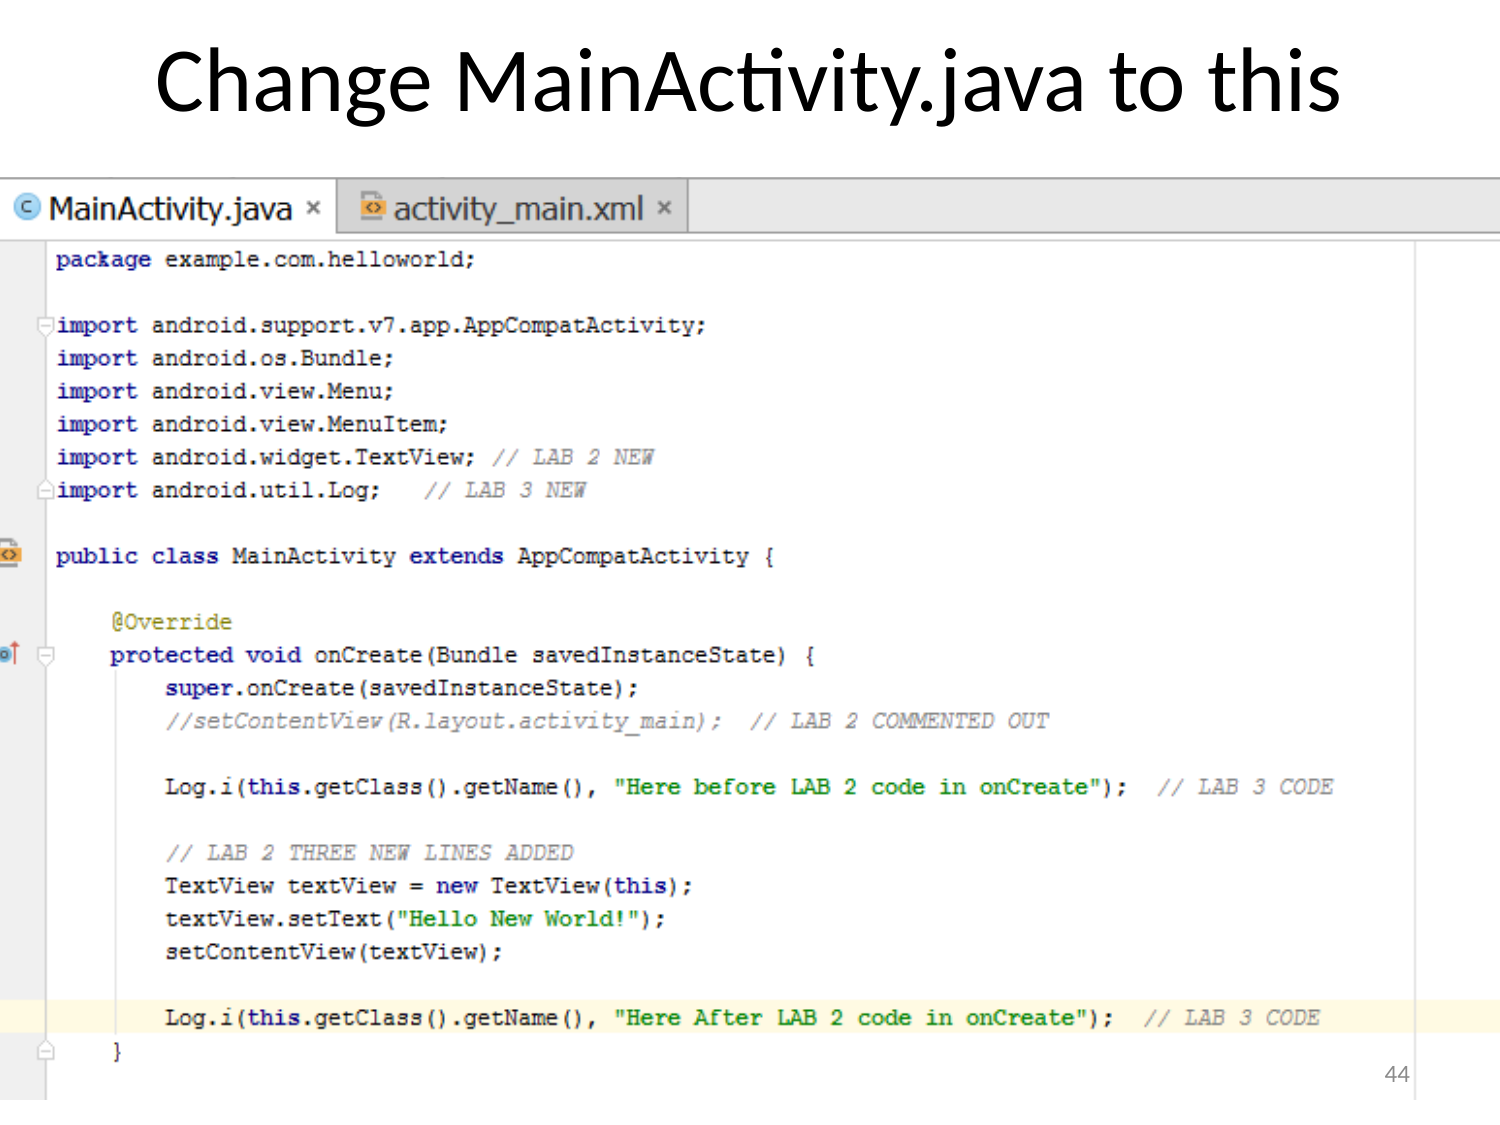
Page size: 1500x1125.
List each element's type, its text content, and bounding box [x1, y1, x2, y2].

text_box Change MainActivity.java to this [74, 12, 1425, 175]
picture [0, 177, 1500, 1101]
